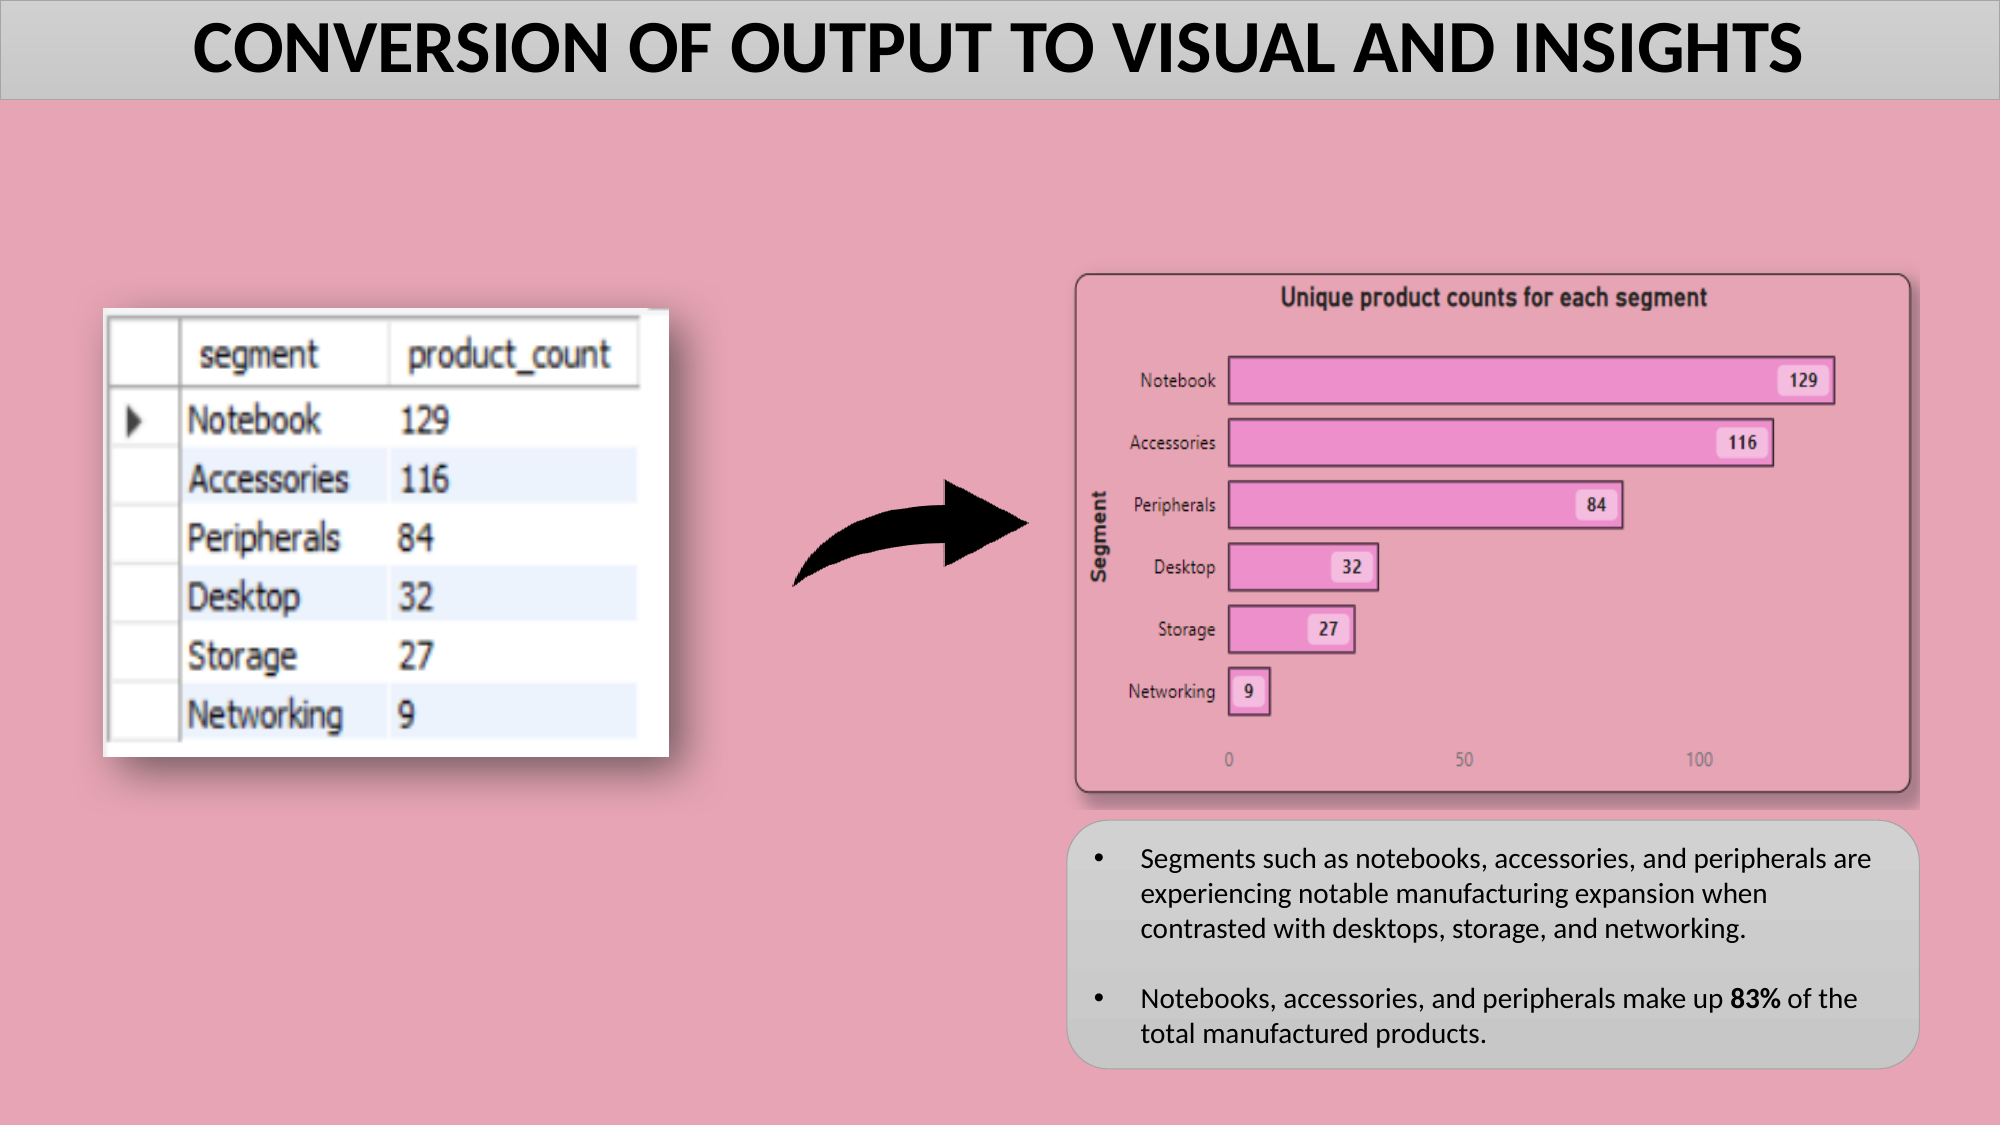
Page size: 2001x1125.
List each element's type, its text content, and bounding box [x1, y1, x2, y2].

text_box Segments such as notebooks, accessories, and peripherals are experiencing notable manufacturing expansion when contrasted with desktops, storage, and networking. Notebooks, accessories, and peripherals make up 83% of the total manufactured products. [1066, 819, 1920, 1070]
picture [1066, 255, 1920, 810]
picture [769, 444, 1053, 620]
picture [103, 308, 669, 757]
title CONVERSION OF OUTPUT TO VISUAL AND INSIGHTS [0, 0, 2000, 100]
